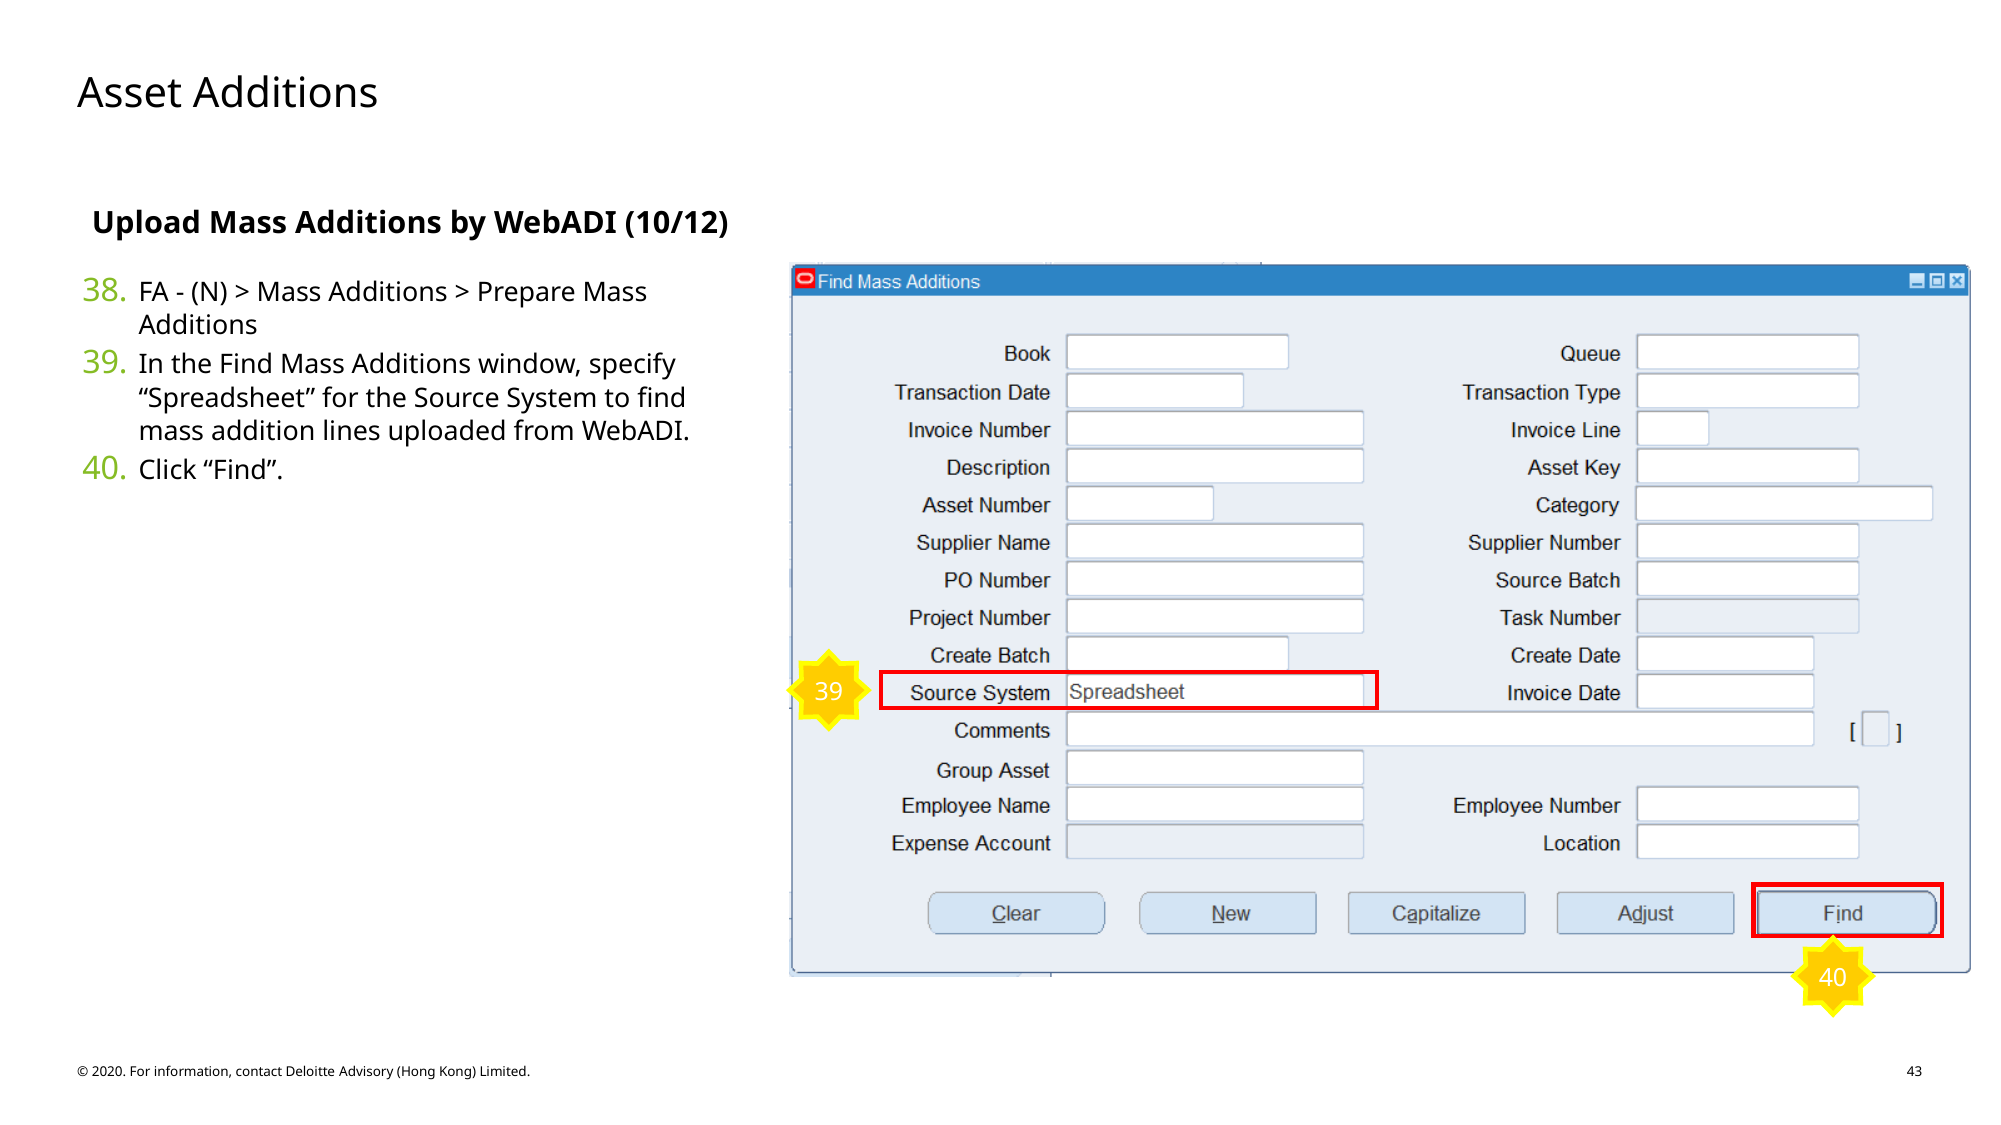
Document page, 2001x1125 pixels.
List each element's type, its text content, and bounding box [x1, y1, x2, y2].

text_box FA - (N) > Mass Additions > Prepare Mass Additions In the Find Mass Additions window, specify “Spreadsheet” for the Source System to find mass addition lines uploaded from WebADI. Click “Find”. [82, 273, 738, 1047]
picture [789, 262, 1977, 977]
text_box Upload Mass Additions by WebADI (10/12) [77, 195, 885, 282]
text_box 40 [1803, 985, 1863, 1015]
title Asset Additions [77, 66, 1923, 121]
